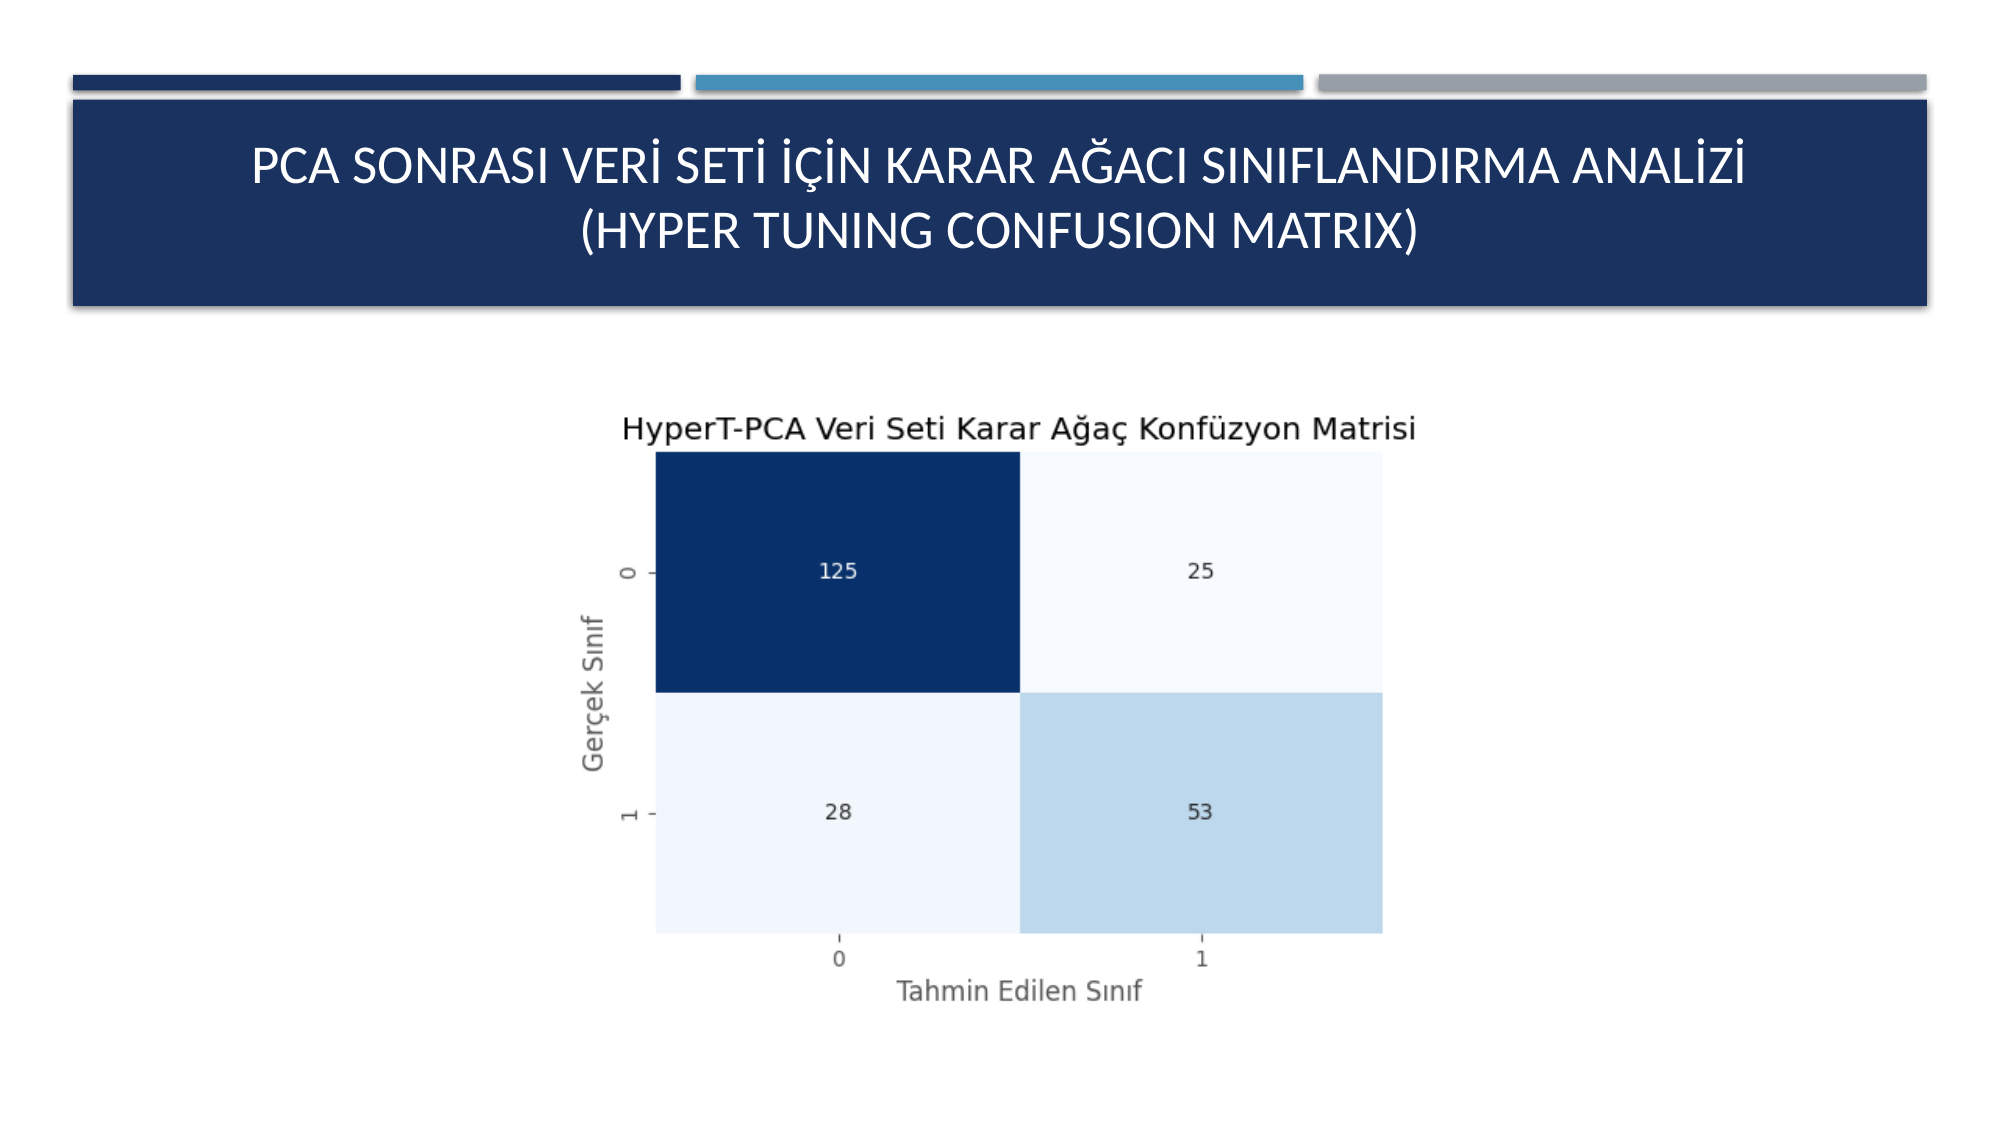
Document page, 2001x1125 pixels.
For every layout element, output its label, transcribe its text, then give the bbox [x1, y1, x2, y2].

picture [566, 398, 1434, 1024]
title Pca sonrası veri seti için karar ağacı sınıflandırma analizi (hyper tunıng confusıon matrıx) [95, 119, 1905, 333]
